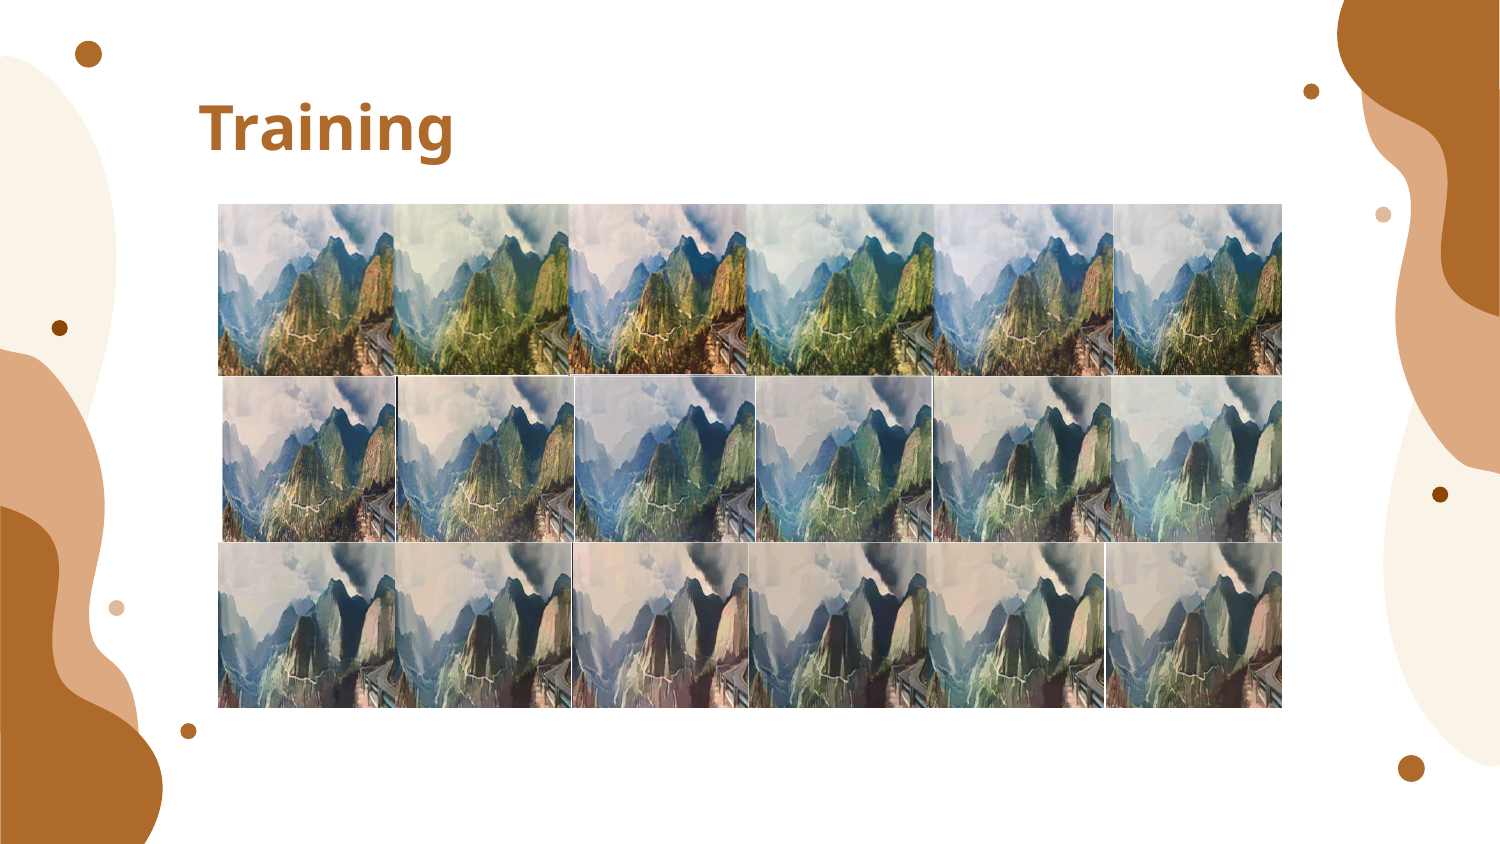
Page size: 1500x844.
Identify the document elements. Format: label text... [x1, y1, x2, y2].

picture [217, 204, 1282, 708]
text_box Training [183, 72, 800, 167]
